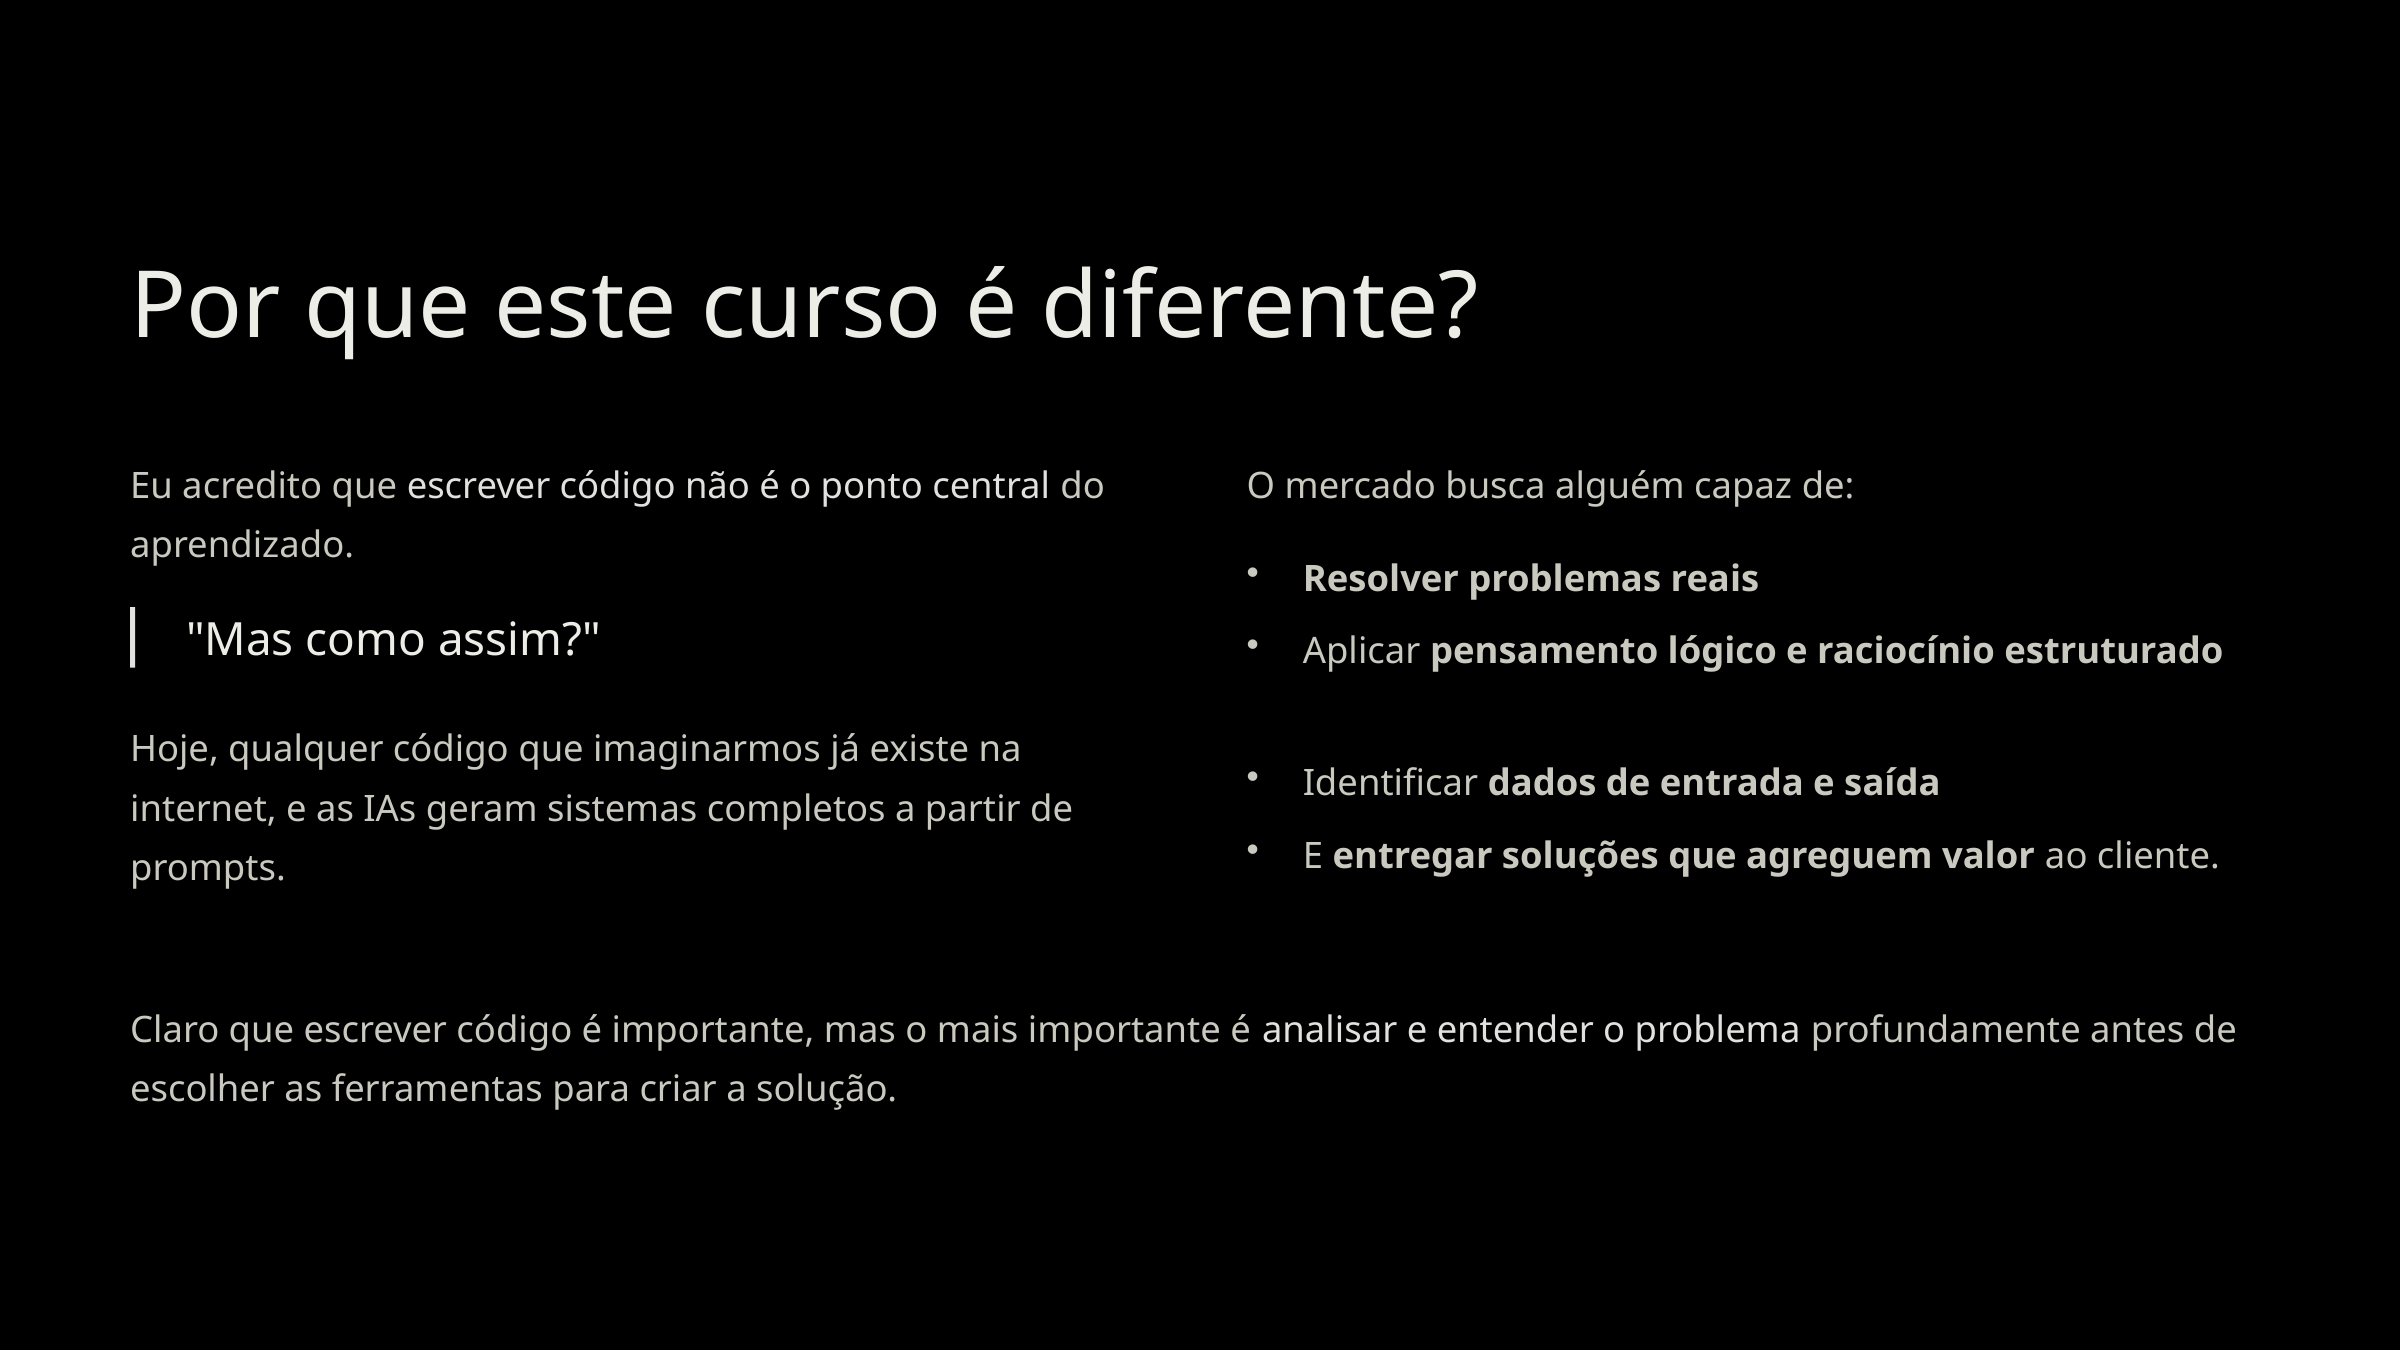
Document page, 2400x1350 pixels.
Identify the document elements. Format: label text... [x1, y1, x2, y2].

text_box Identificar dados de entrada e saída [1246, 743, 2271, 804]
text_box "Mas como assim?" 🤔 [185, 607, 721, 668]
text_box Eu acredito que escrever código não é o ponto central do aprendizado. [130, 446, 1155, 566]
text_box Hoje, qualquer código que imaginarmos já existe na internet, e as IAs geram sistemas completos a partir de prompts. [130, 709, 1155, 889]
text_box Claro que escrever código é importante, mas o mais importante é analisar e entender o problema profundamente antes de escolher as ferramentas para criar a solução. [130, 990, 2270, 1110]
text_box O mercado busca alguém capaz de: [1246, 446, 2271, 506]
text_box Aplicar pensamento lógico e raciocínio estruturado [1246, 611, 2271, 731]
text_box E entregar soluções que agreguem valor ao cliente. [1246, 816, 2271, 936]
text_box [130, 607, 136, 668]
text_box Resolver problemas reais [1246, 539, 2271, 599]
text_box Por que este curso é diferente? [130, 240, 1587, 357]
